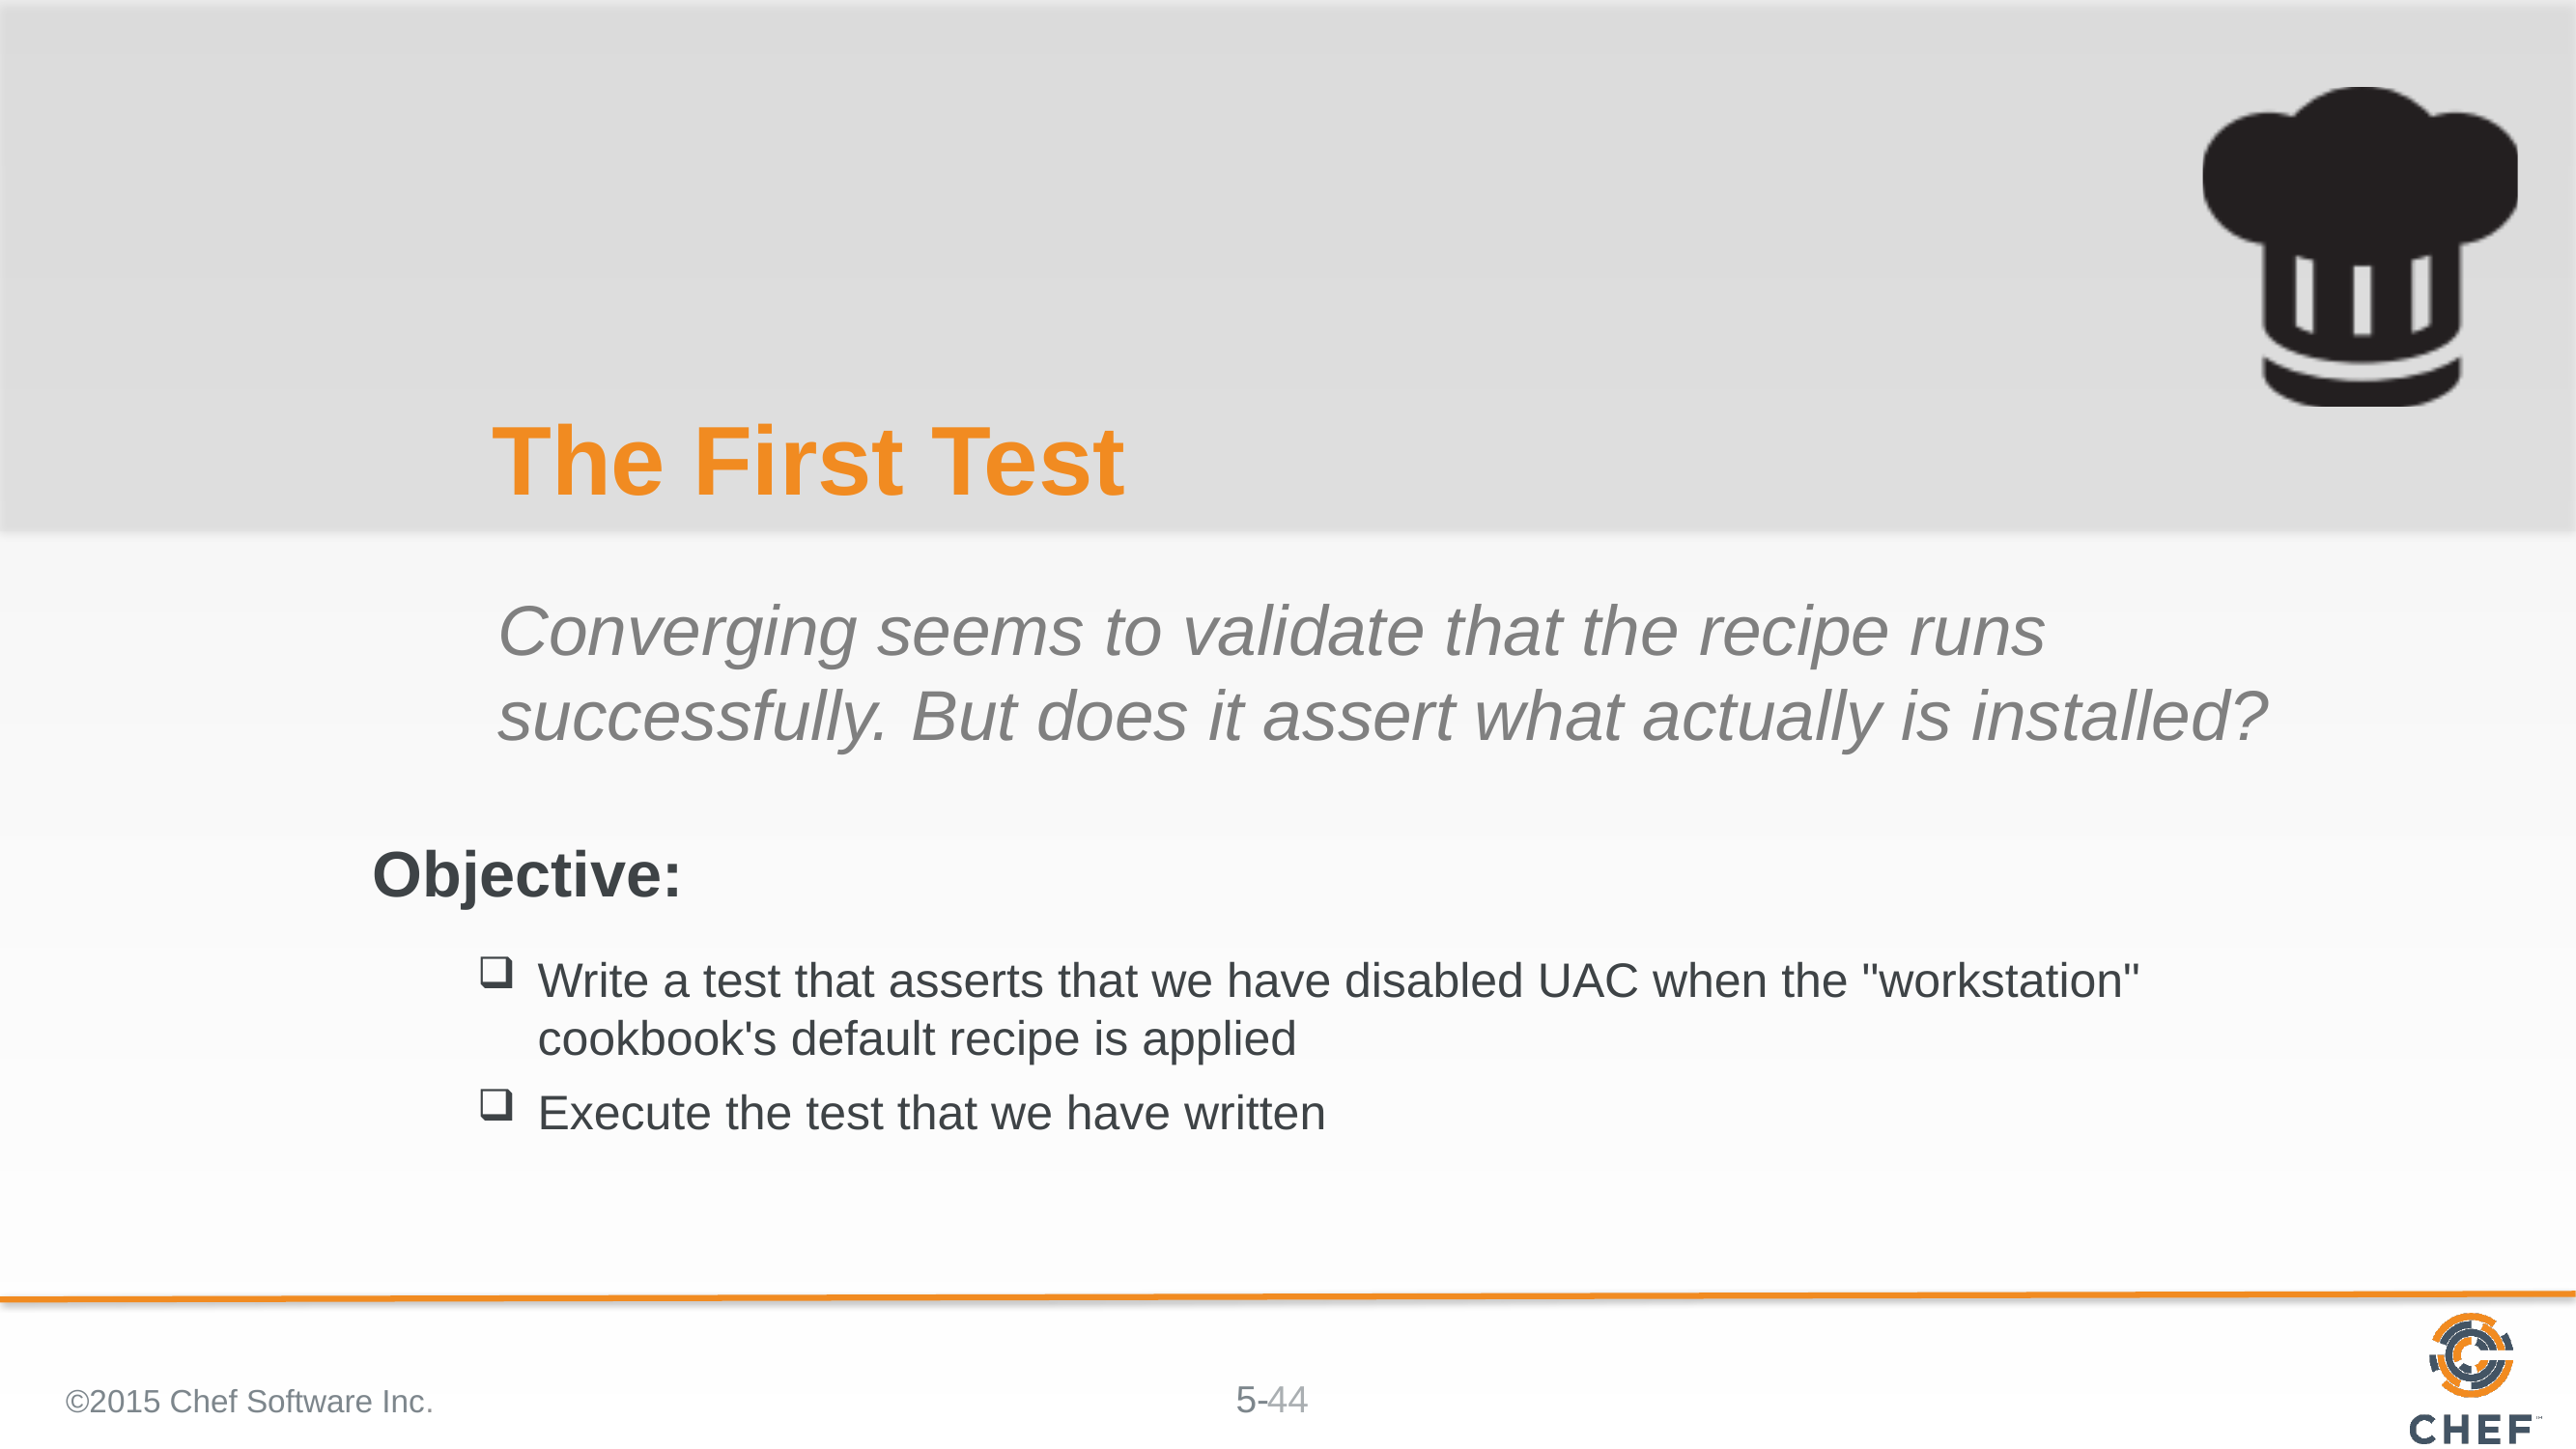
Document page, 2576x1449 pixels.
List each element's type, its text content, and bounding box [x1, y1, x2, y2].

footer ©2015 Chef Software Inc. [51, 1359, 952, 1440]
title The First Test [477, 395, 2217, 531]
list Write a test that asserts that we have disabled UAC when the "workstation" cookbook's default recipe is applied Execute the test that we have written [477, 949, 2271, 1243]
slide_number 44 [998, 1359, 1578, 1437]
list Converging seems to validate that the recipe runs successfully. But does it assert what actually is installed? [478, 549, 2272, 791]
picture [2399, 1297, 2550, 1449]
